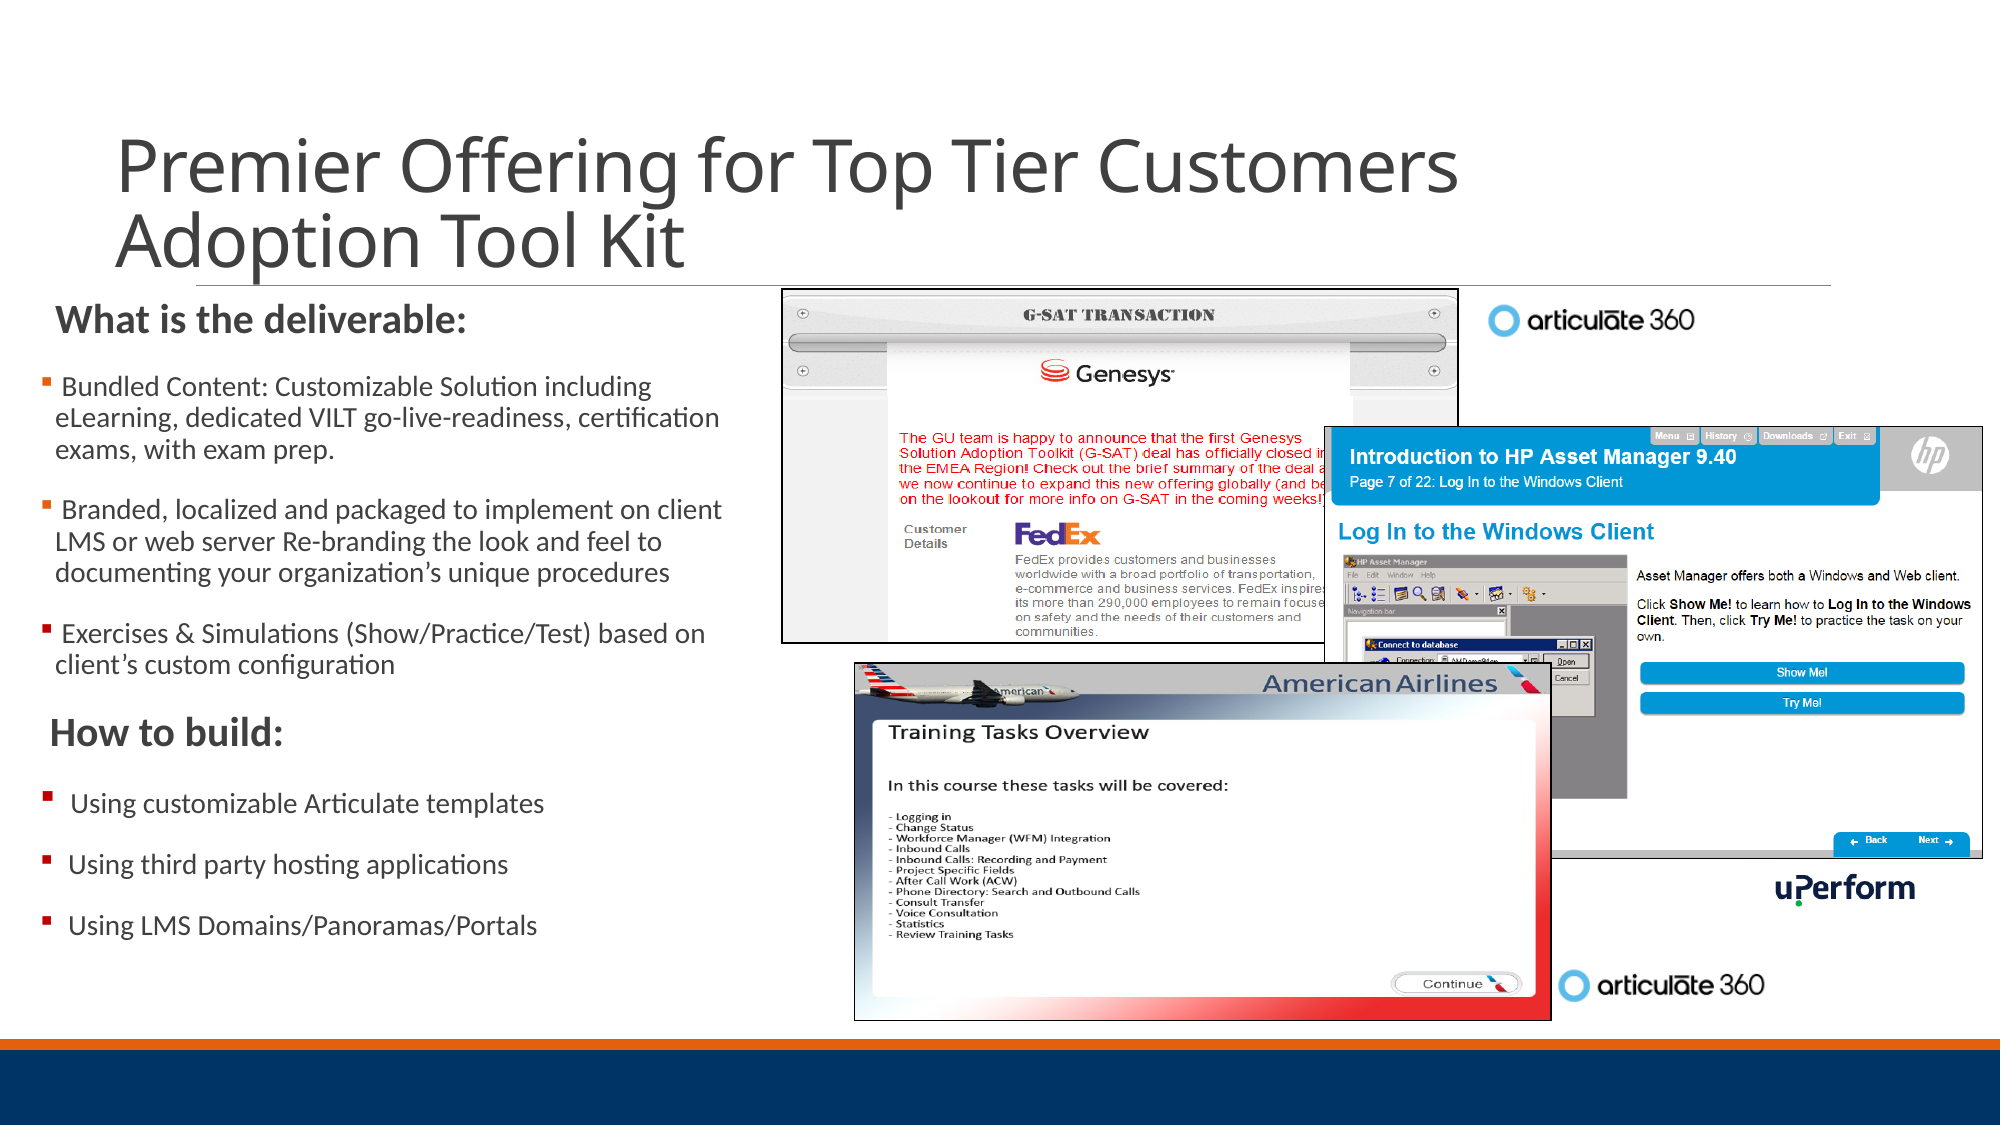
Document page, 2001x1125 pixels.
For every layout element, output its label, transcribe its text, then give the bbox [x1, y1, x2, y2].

picture [1358, 453, 1367, 463]
picture [782, 289, 1983, 1021]
picture [1462, 453, 1471, 463]
picture [1480, 450, 1486, 463]
picture [1698, 450, 1706, 463]
picture [1378, 453, 1383, 463]
picture [1658, 453, 1668, 467]
picture [1639, 453, 1643, 463]
picture [1411, 453, 1421, 463]
picture [1424, 453, 1432, 463]
picture [1522, 450, 1532, 463]
picture [1451, 453, 1459, 463]
picture [1506, 450, 1518, 463]
picture [1835, 426, 1875, 444]
picture [1760, 426, 1832, 444]
text_box What is the deliverable: Bundled Content: Customizable Solution including eLearning, dedicated VILT go-live-readiness, certification exams, with exam prep. Branded, localized and packaged to implement on client LMS or web server Re-branding the look and feel to documenting your organization’s unique procedures Exercises & Simulations (Show/Practice/Test) based on client’s custom configuration How to build: Using customizable Articulate templates Using third party hosting applications Using LMS Domains/Panoramas/Portals [40, 289, 779, 1052]
picture [1580, 454, 1589, 461]
picture [1727, 450, 1735, 463]
picture [1435, 450, 1445, 463]
picture [1768, 867, 1921, 916]
picture [1651, 426, 1699, 444]
picture [1487, 453, 1494, 463]
picture [1394, 450, 1408, 463]
picture [1672, 453, 1681, 463]
picture [1591, 450, 1596, 463]
picture [1702, 426, 1756, 444]
picture [1541, 450, 1554, 463]
picture [1622, 453, 1630, 463]
picture [1648, 453, 1655, 463]
picture [1556, 453, 1565, 463]
picture [1484, 298, 1701, 340]
picture [1369, 450, 1375, 463]
picture [1605, 450, 1610, 463]
picture [1614, 450, 1619, 463]
picture [1569, 453, 1577, 463]
picture [1385, 453, 1393, 463]
picture [1684, 453, 1689, 463]
title Premier Offering for Top Tier Customers Adoption Tool Kit [100, 73, 1511, 290]
picture [1554, 963, 1771, 1005]
picture [1718, 450, 1723, 463]
